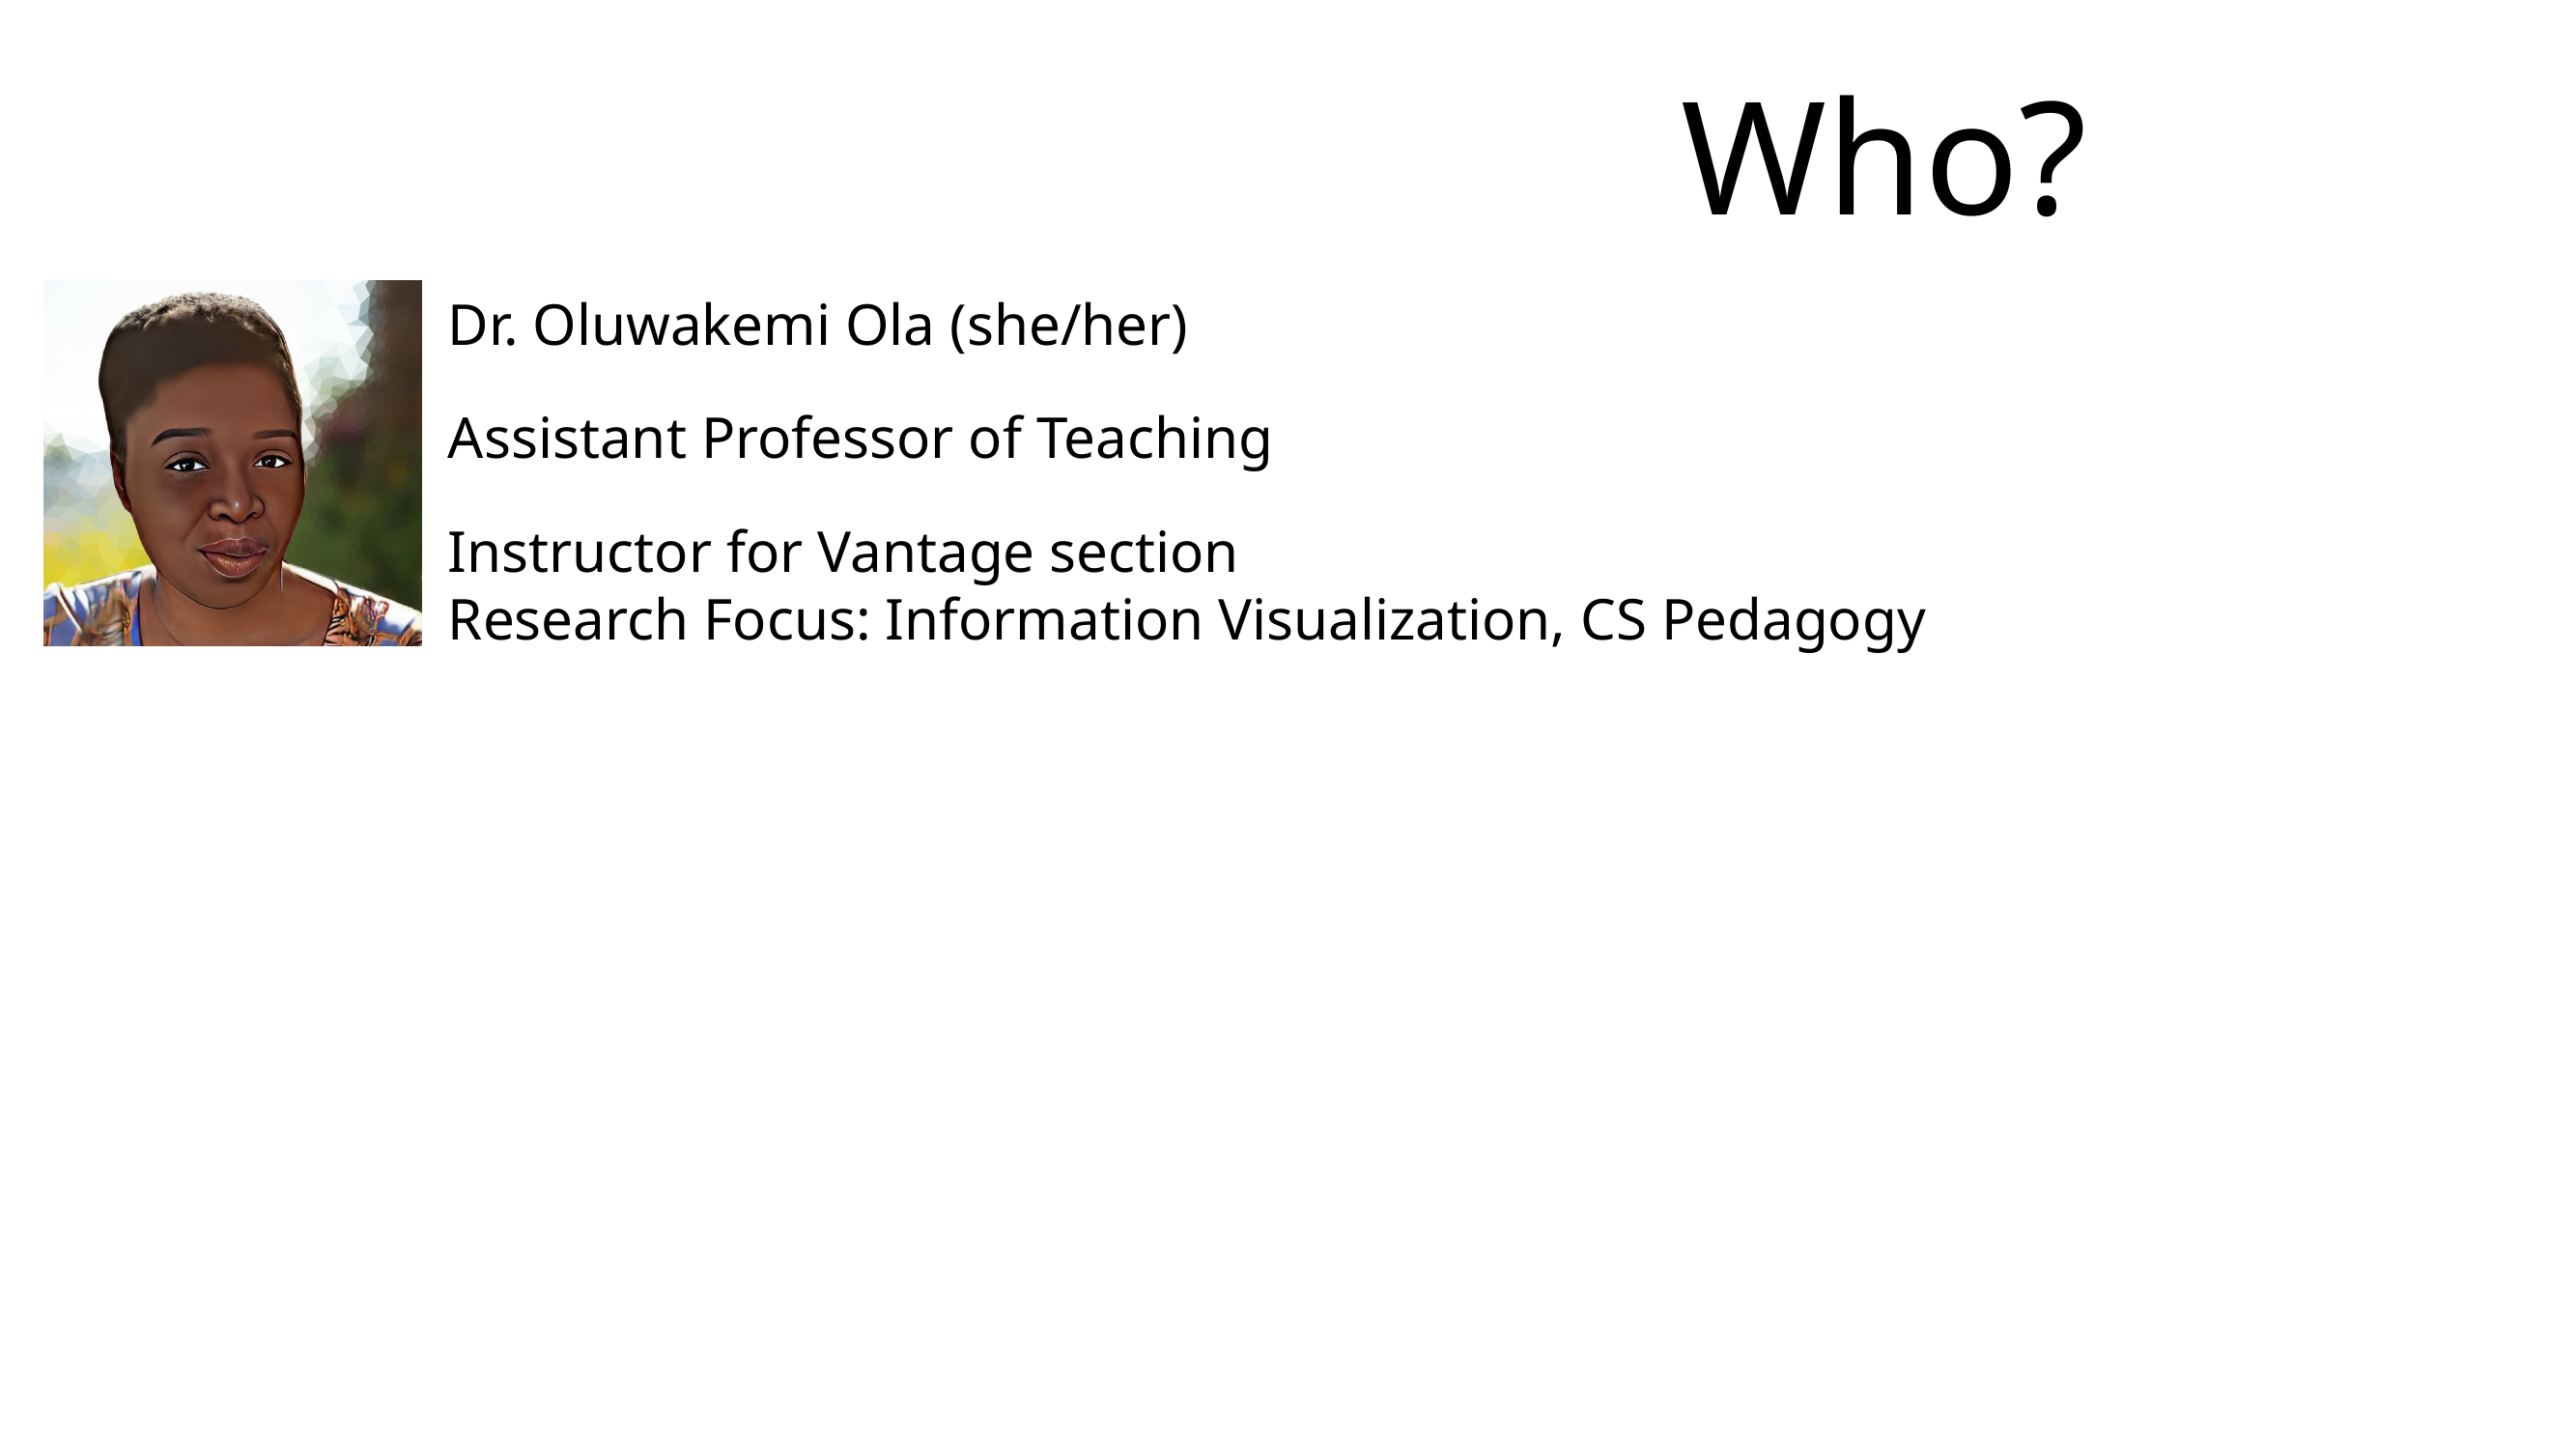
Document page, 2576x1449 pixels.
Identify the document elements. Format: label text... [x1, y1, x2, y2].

text_box Who? [1673, 34, 2543, 271]
list Dr. Oluwakemi Ola (she/her) Assistant Professor of Teaching Instructor for Vantage section Research Focus: Information Visualization, CS Pedagogy [397, 280, 2520, 1006]
picture [43, 280, 422, 646]
